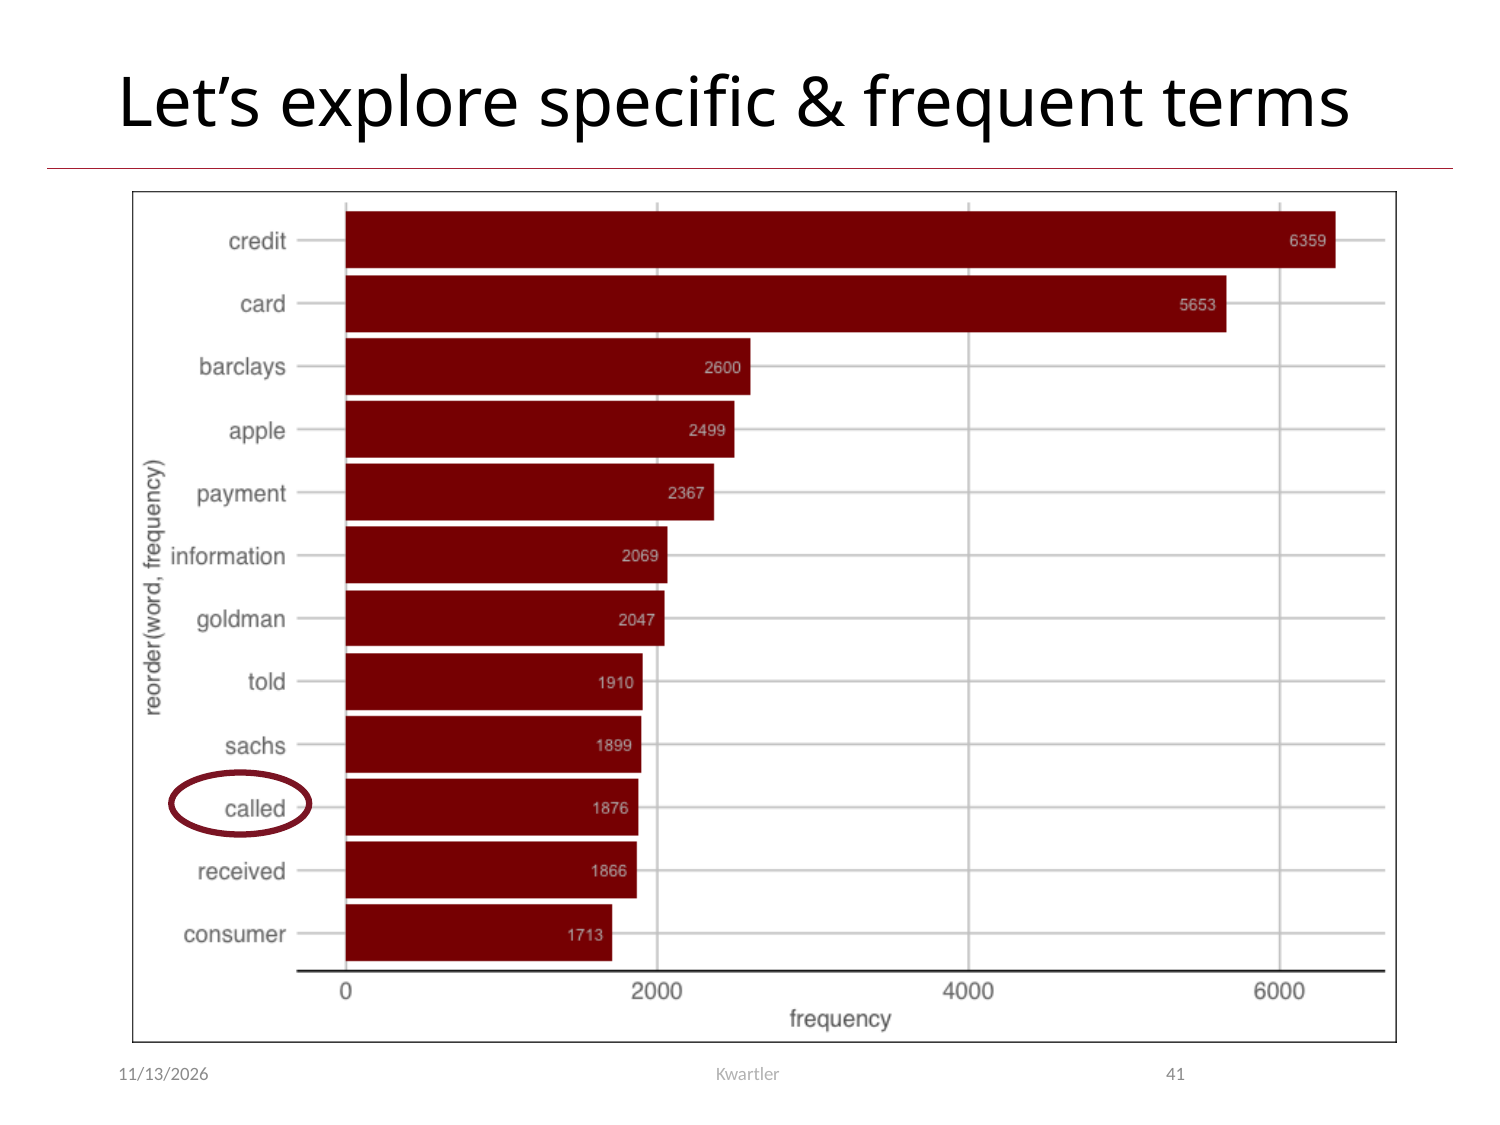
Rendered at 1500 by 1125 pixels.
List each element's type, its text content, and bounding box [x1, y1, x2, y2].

picture [132, 191, 1397, 1043]
slide_number 41 [1059, 1043, 1200, 1103]
text_box Let’s explore specific & frequent terms [103, 59, 1397, 157]
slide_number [103, 1042, 441, 1103]
footer Kwartler [496, 1043, 1004, 1103]
